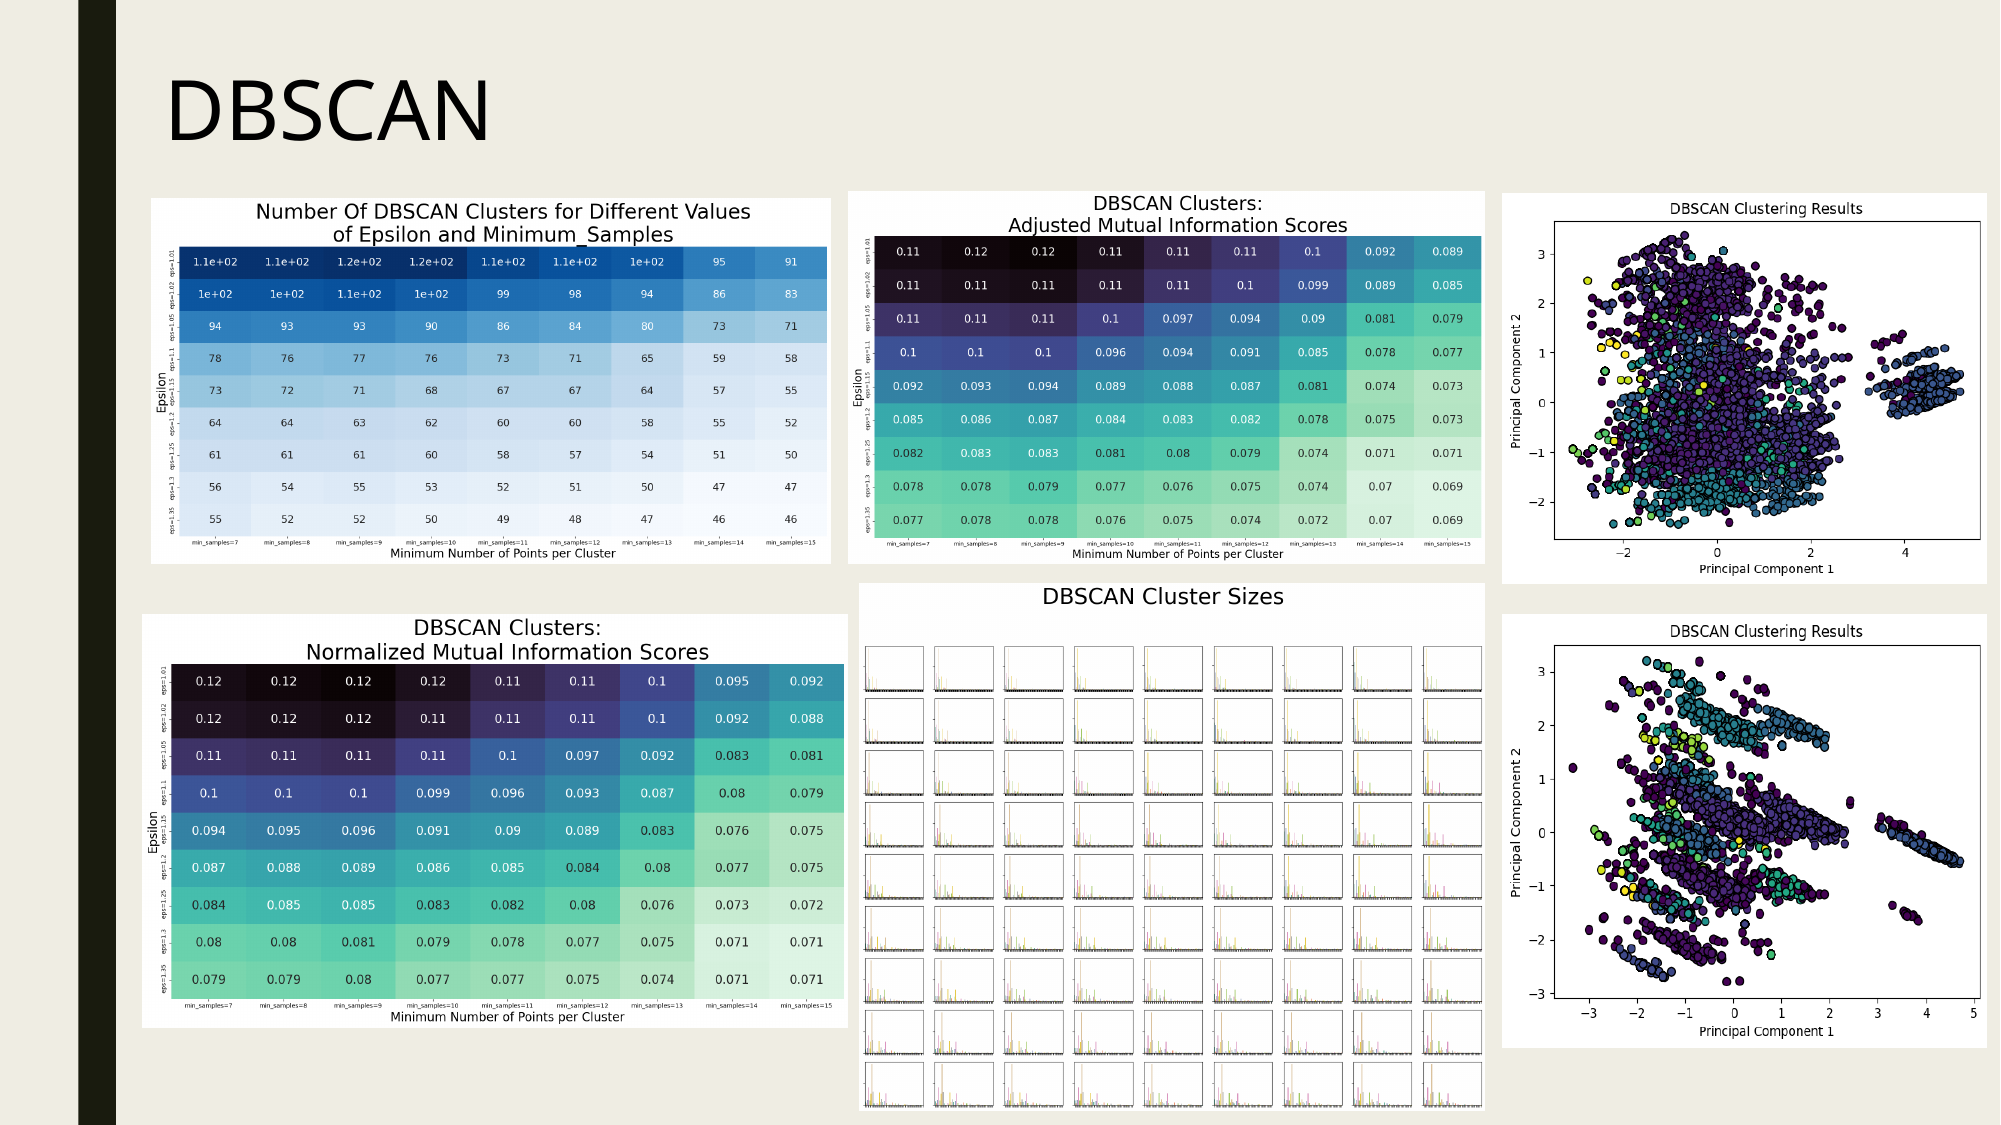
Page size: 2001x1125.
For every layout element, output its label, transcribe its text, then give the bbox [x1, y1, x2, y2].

text_box DBSCAN [149, 49, 509, 165]
picture [859, 583, 1485, 1111]
picture [142, 614, 849, 1028]
picture [1502, 193, 1987, 584]
picture [151, 198, 831, 564]
picture [1502, 614, 1987, 1048]
picture [847, 191, 1485, 564]
